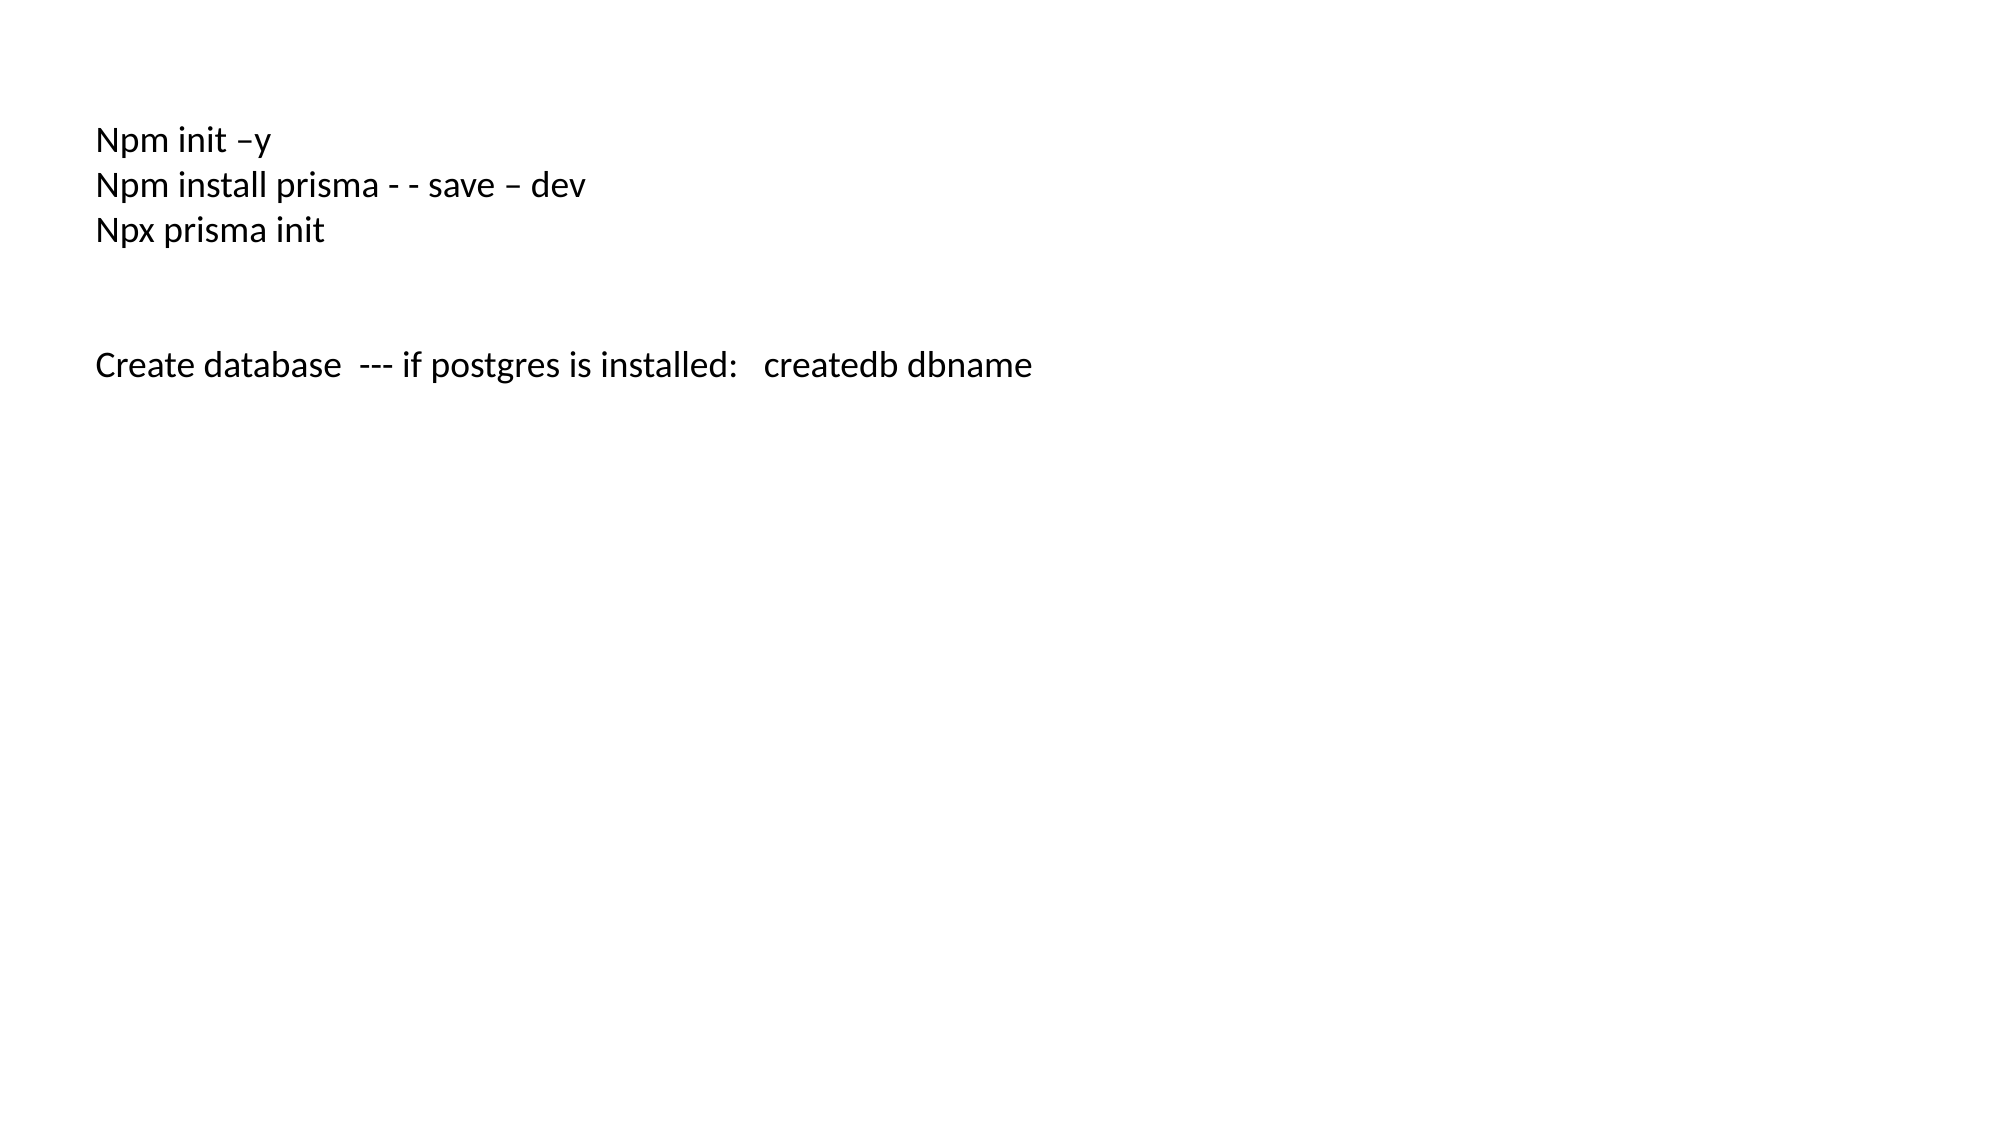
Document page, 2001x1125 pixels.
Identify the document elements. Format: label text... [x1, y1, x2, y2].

text_box Npm init –y Npm install prisma - - save – dev Npx prisma init Create database --- if postgres is installed: createdb dbname [80, 107, 1174, 438]
